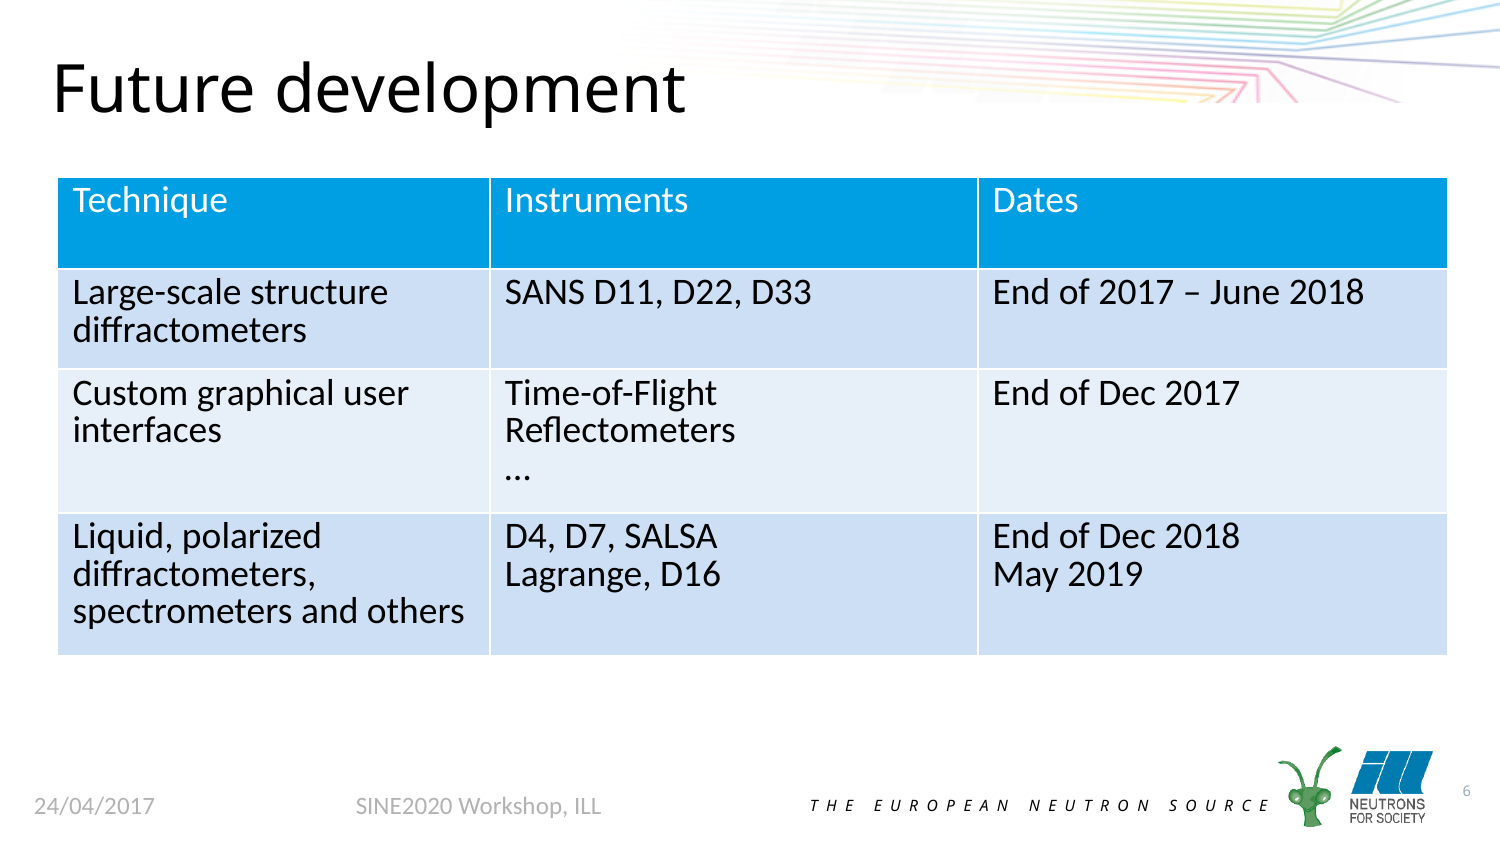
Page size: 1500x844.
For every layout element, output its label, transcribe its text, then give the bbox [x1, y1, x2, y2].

table_header Technique [58, 178, 489, 268]
table_cell Time-of-Flight Reflectometers … [491, 370, 977, 512]
table_cell Liquid, polarized diffractometers, spectrometers and others [58, 514, 489, 655]
table_cell D4, D7, SALSA Lagrange, D16 [491, 514, 977, 655]
picture [1262, 741, 1433, 830]
table_cell End of 2017 – June 2018 [979, 270, 1447, 368]
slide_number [18, 782, 212, 828]
table_cell SANS D11, D22, D33 [491, 270, 977, 368]
footer SINE2020 Workshop, ILL [225, 782, 733, 828]
table_cell Large-scale structure diffractometers [58, 270, 489, 368]
table_header Dates [979, 178, 1447, 268]
table_cell End of Dec 2017 [979, 370, 1447, 512]
picture [614, 0, 1500, 103]
table_header Instruments [491, 178, 977, 268]
table_cell End of Dec 2018 May 2019 [979, 514, 1447, 655]
table_cell Custom graphical user interfaces [58, 370, 489, 512]
list Future development [36, 38, 1469, 149]
